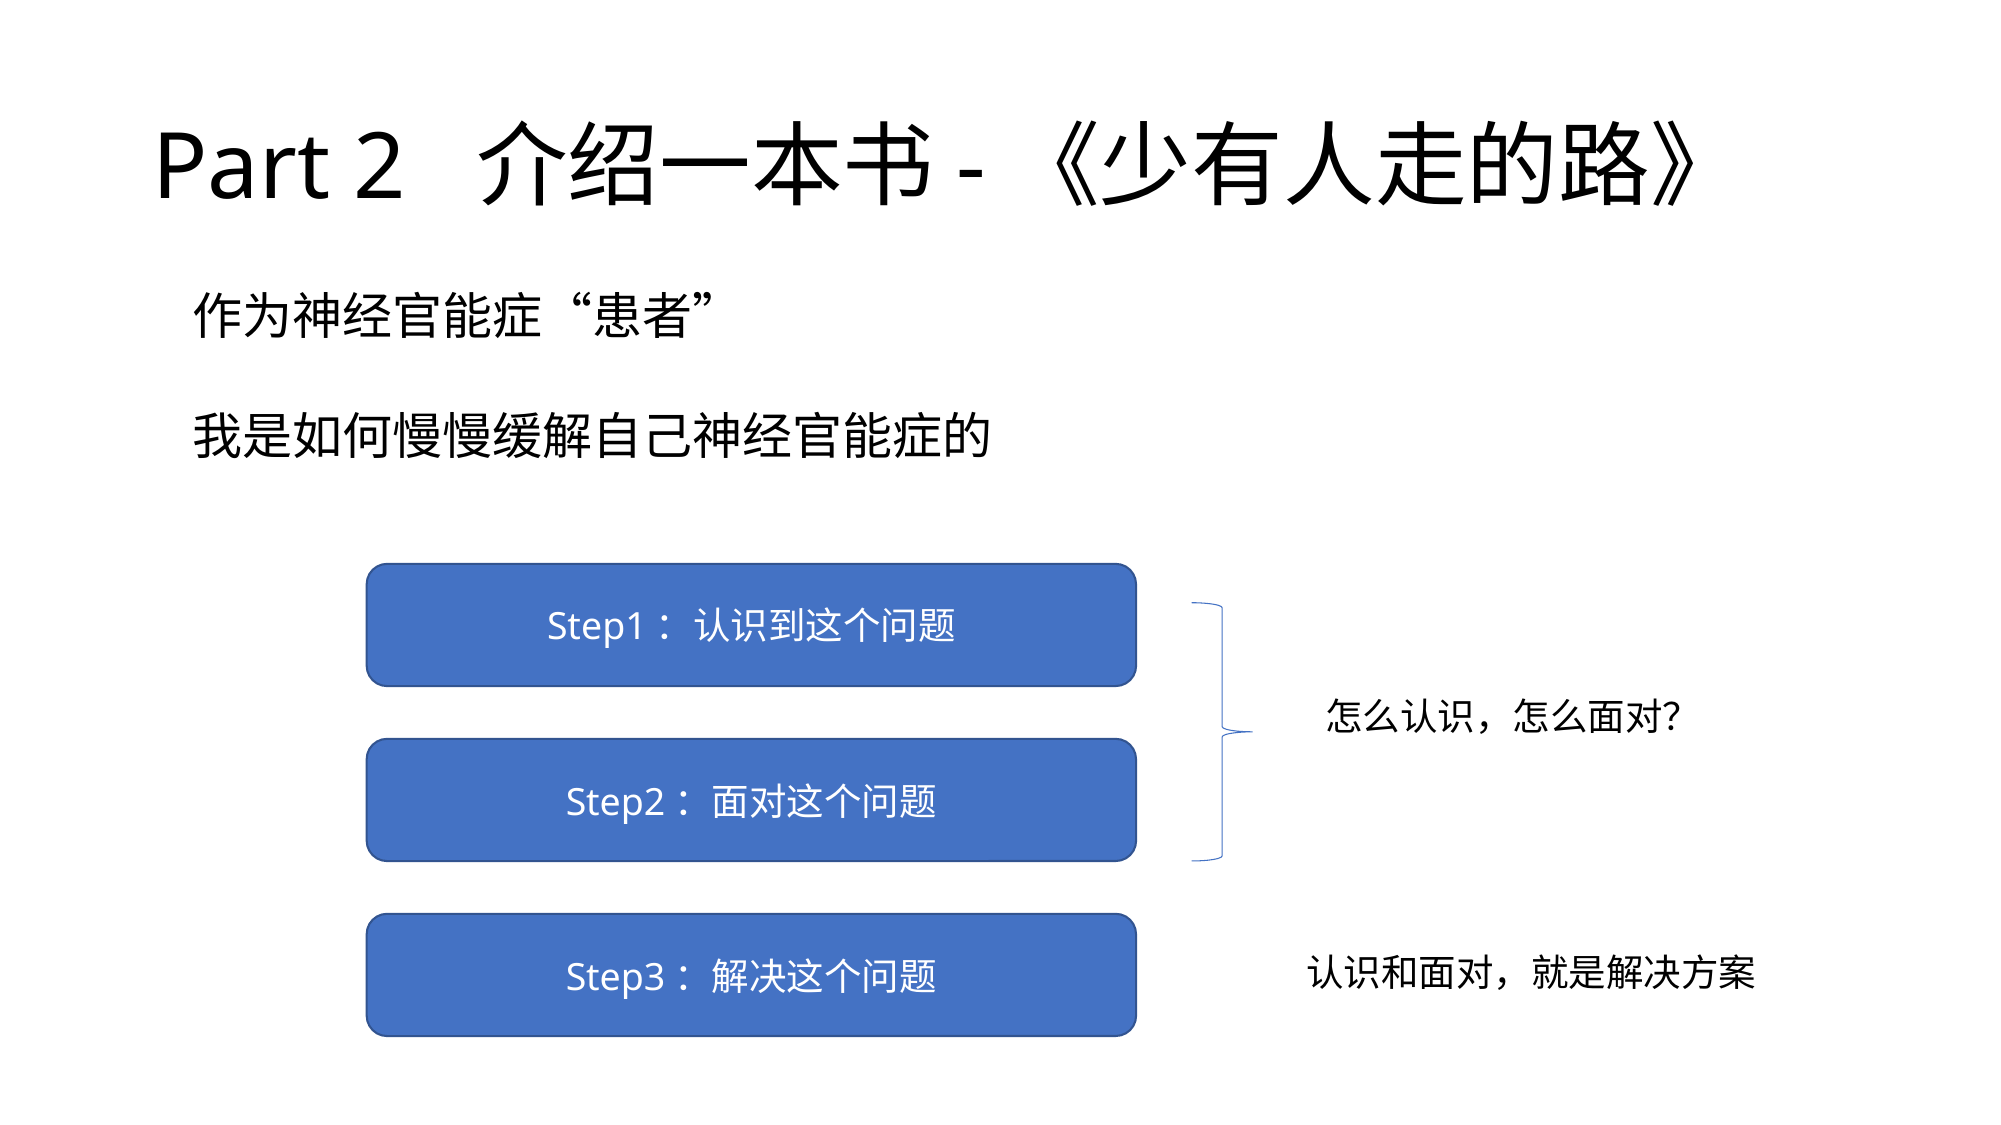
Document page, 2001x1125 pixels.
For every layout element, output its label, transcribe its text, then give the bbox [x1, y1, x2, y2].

text_box Step1：认识到这个问题 [365, 562, 1138, 688]
text_box Step2：面对这个问题 [365, 737, 1138, 863]
text_box Step3：解决这个问题 [365, 912, 1138, 1038]
title Part 2 介绍一本书-《少有人走的路》 [137, 59, 1863, 278]
text_box 作为神经官能症“患者” 我是如何慢慢缓解自己神经官能症的 [177, 277, 1220, 532]
text_box 怎么认识，怎么面对？ [1310, 686, 1716, 746]
text_box [1191, 602, 1253, 862]
text_box 认识和面对，就是解决方案 [1291, 941, 1771, 1002]
